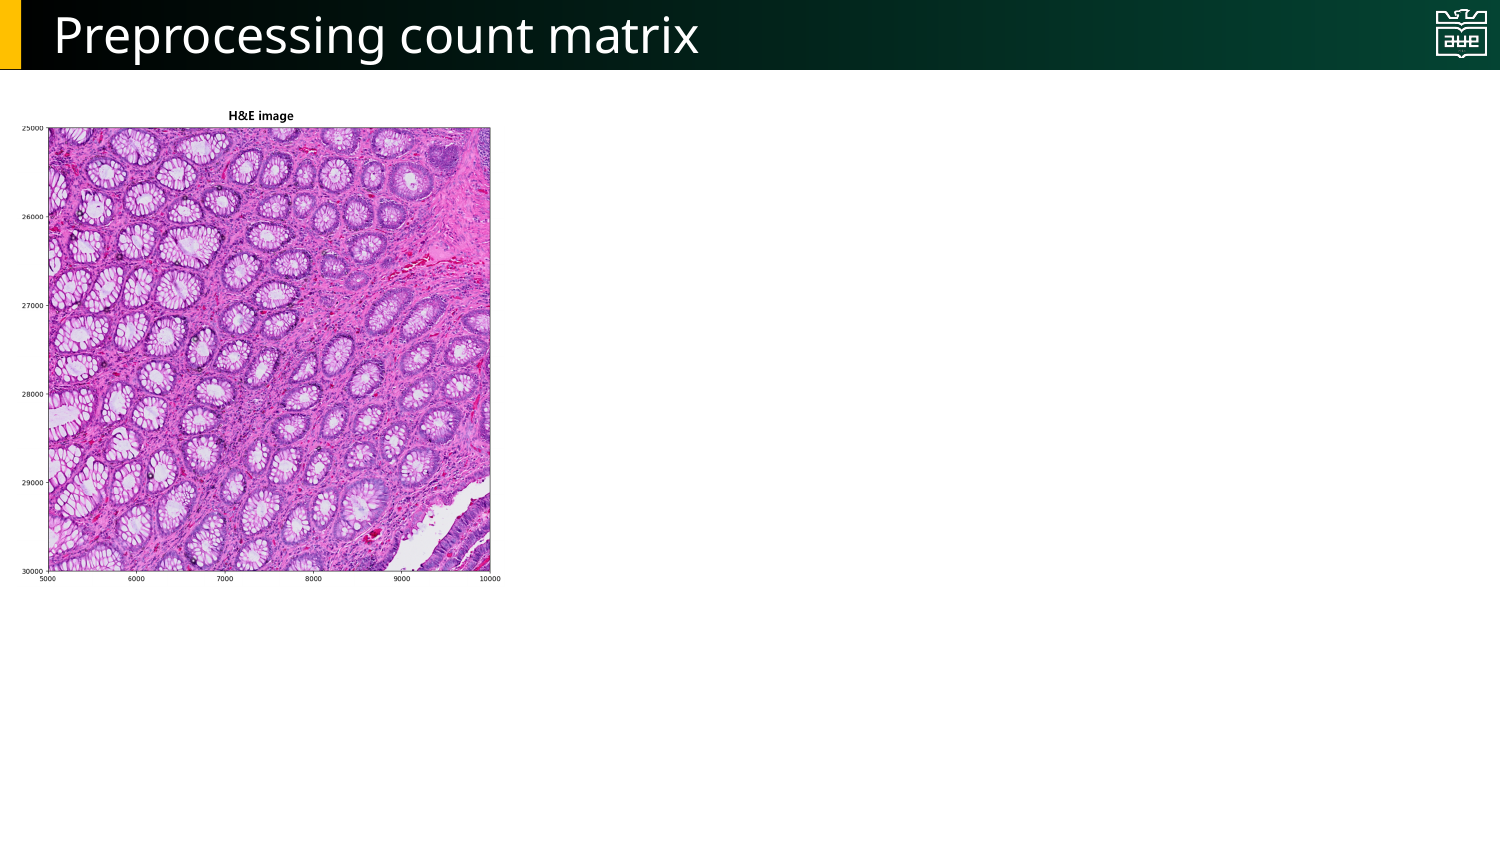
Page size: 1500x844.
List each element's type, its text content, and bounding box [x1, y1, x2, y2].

title Preprocessing count matrix [41, 0, 1388, 76]
picture [1436, 9, 1487, 58]
picture [16, 100, 506, 587]
